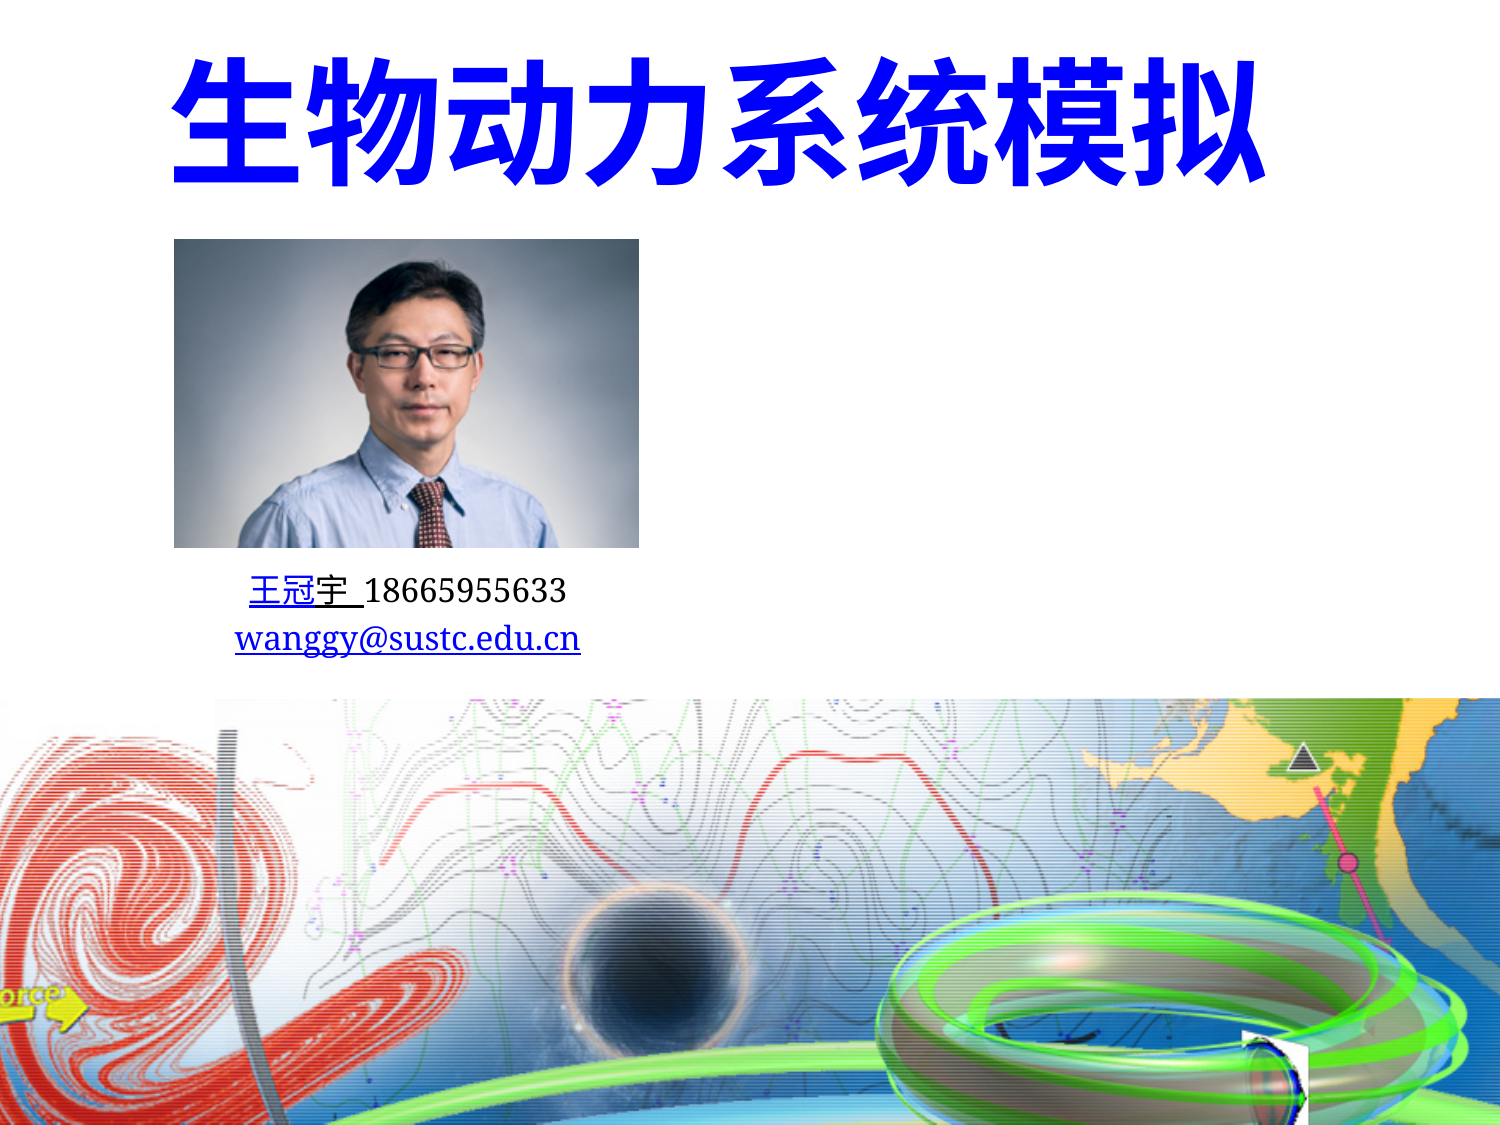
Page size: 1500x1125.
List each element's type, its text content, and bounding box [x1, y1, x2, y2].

text_box 王冠宇 18665955633 wanggy@sustc.edu.cn [219, 561, 597, 696]
picture [174, 239, 640, 548]
picture [0, 697, 1500, 1125]
text_box 生物动力系统模拟 [80, 0, 1355, 278]
